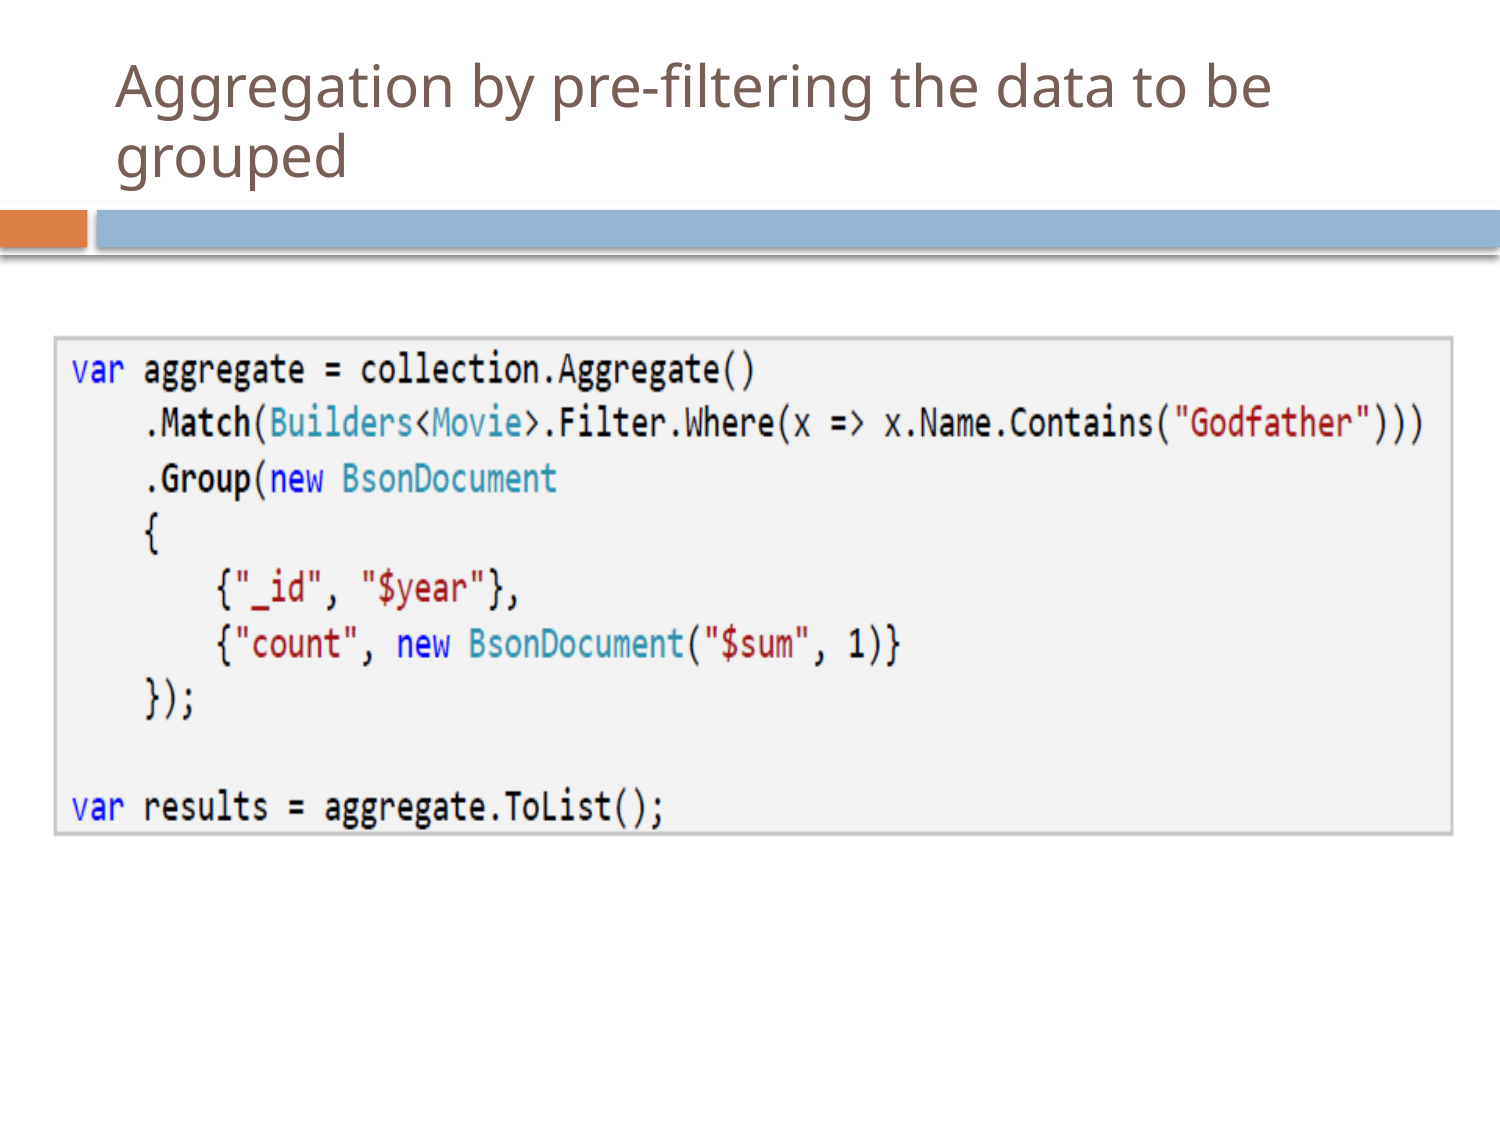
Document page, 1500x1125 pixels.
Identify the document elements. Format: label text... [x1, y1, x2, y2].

title Aggregation by pre-filtering the data to be grouped [100, 37, 1438, 200]
picture [40, 312, 1460, 851]
